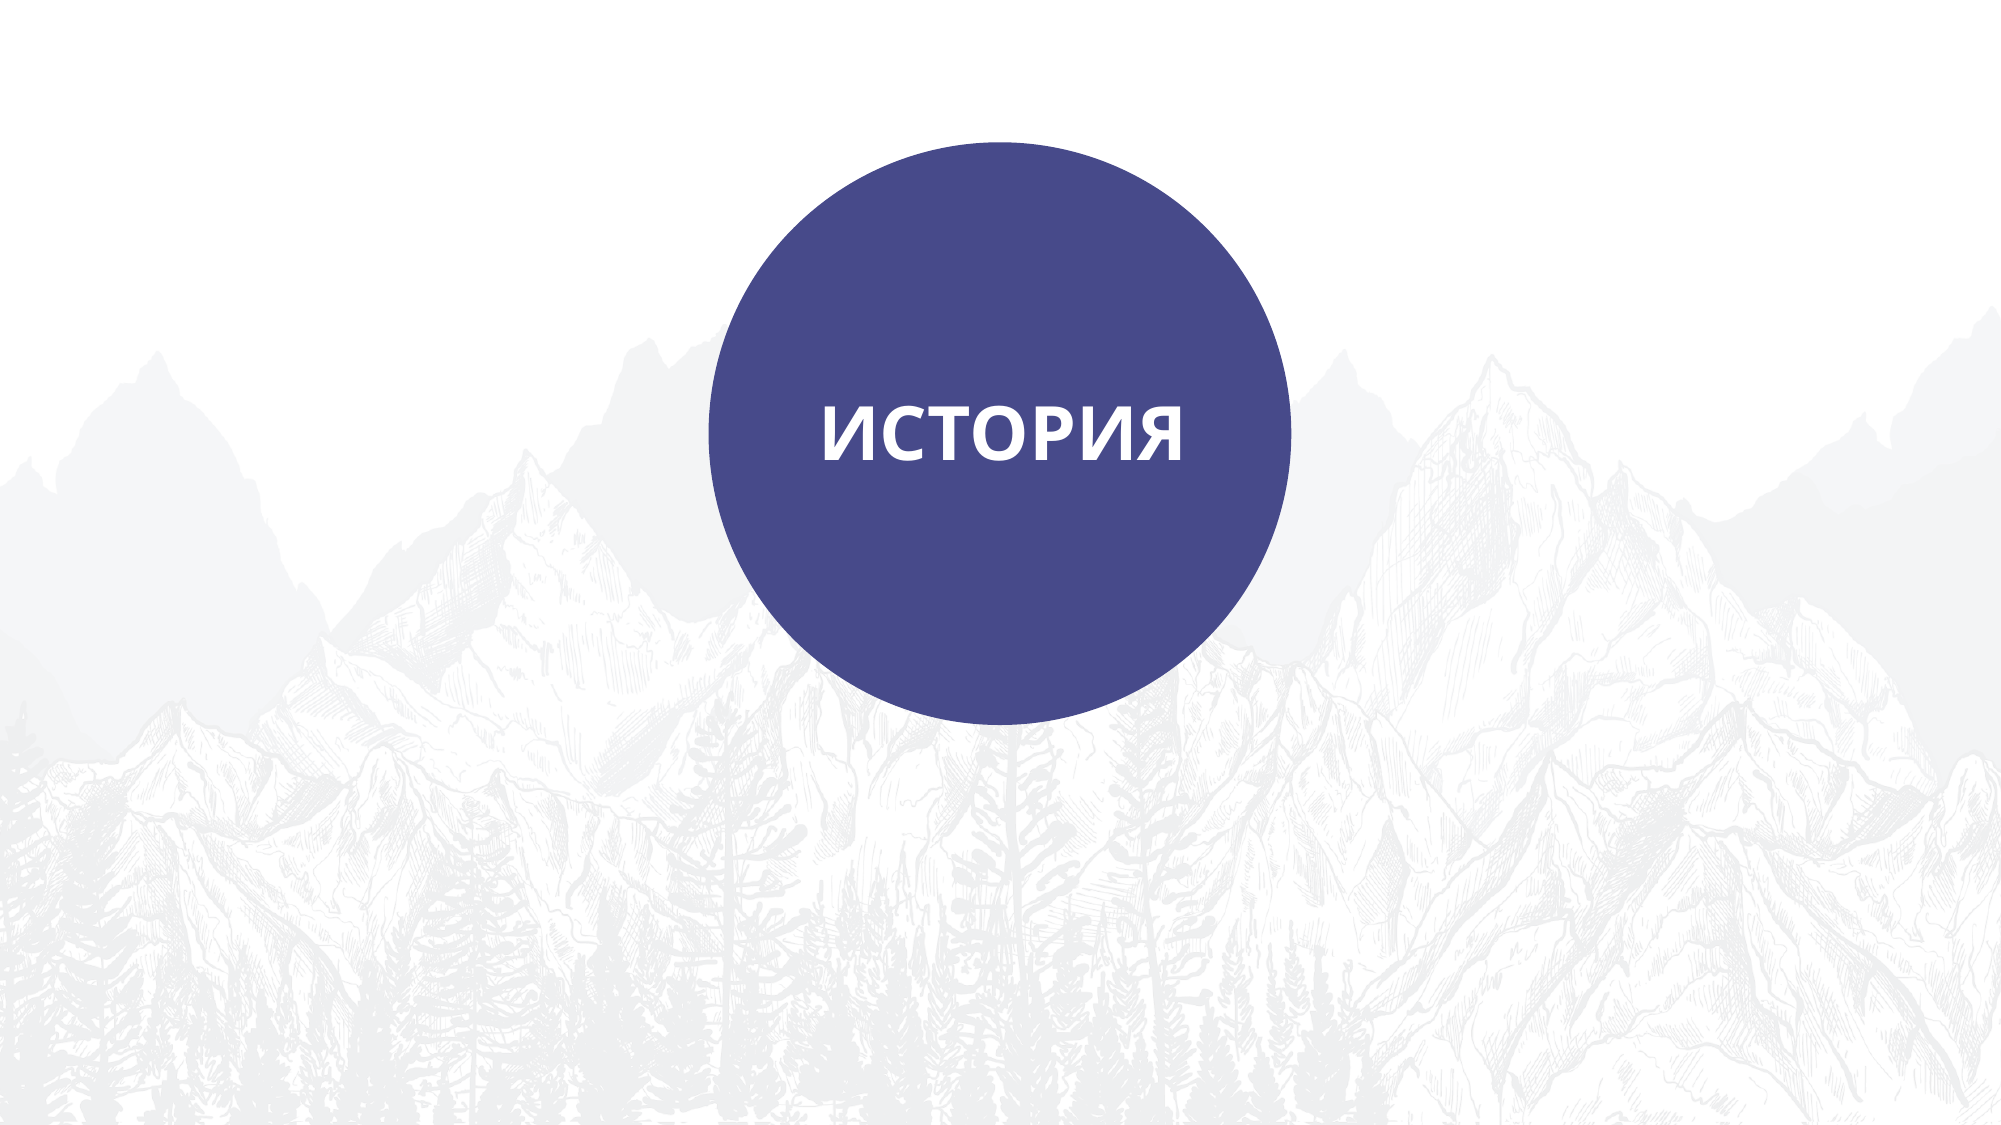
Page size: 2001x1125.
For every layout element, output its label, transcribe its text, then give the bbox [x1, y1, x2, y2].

text_box ИСТОРИЯ [719, 370, 1287, 489]
